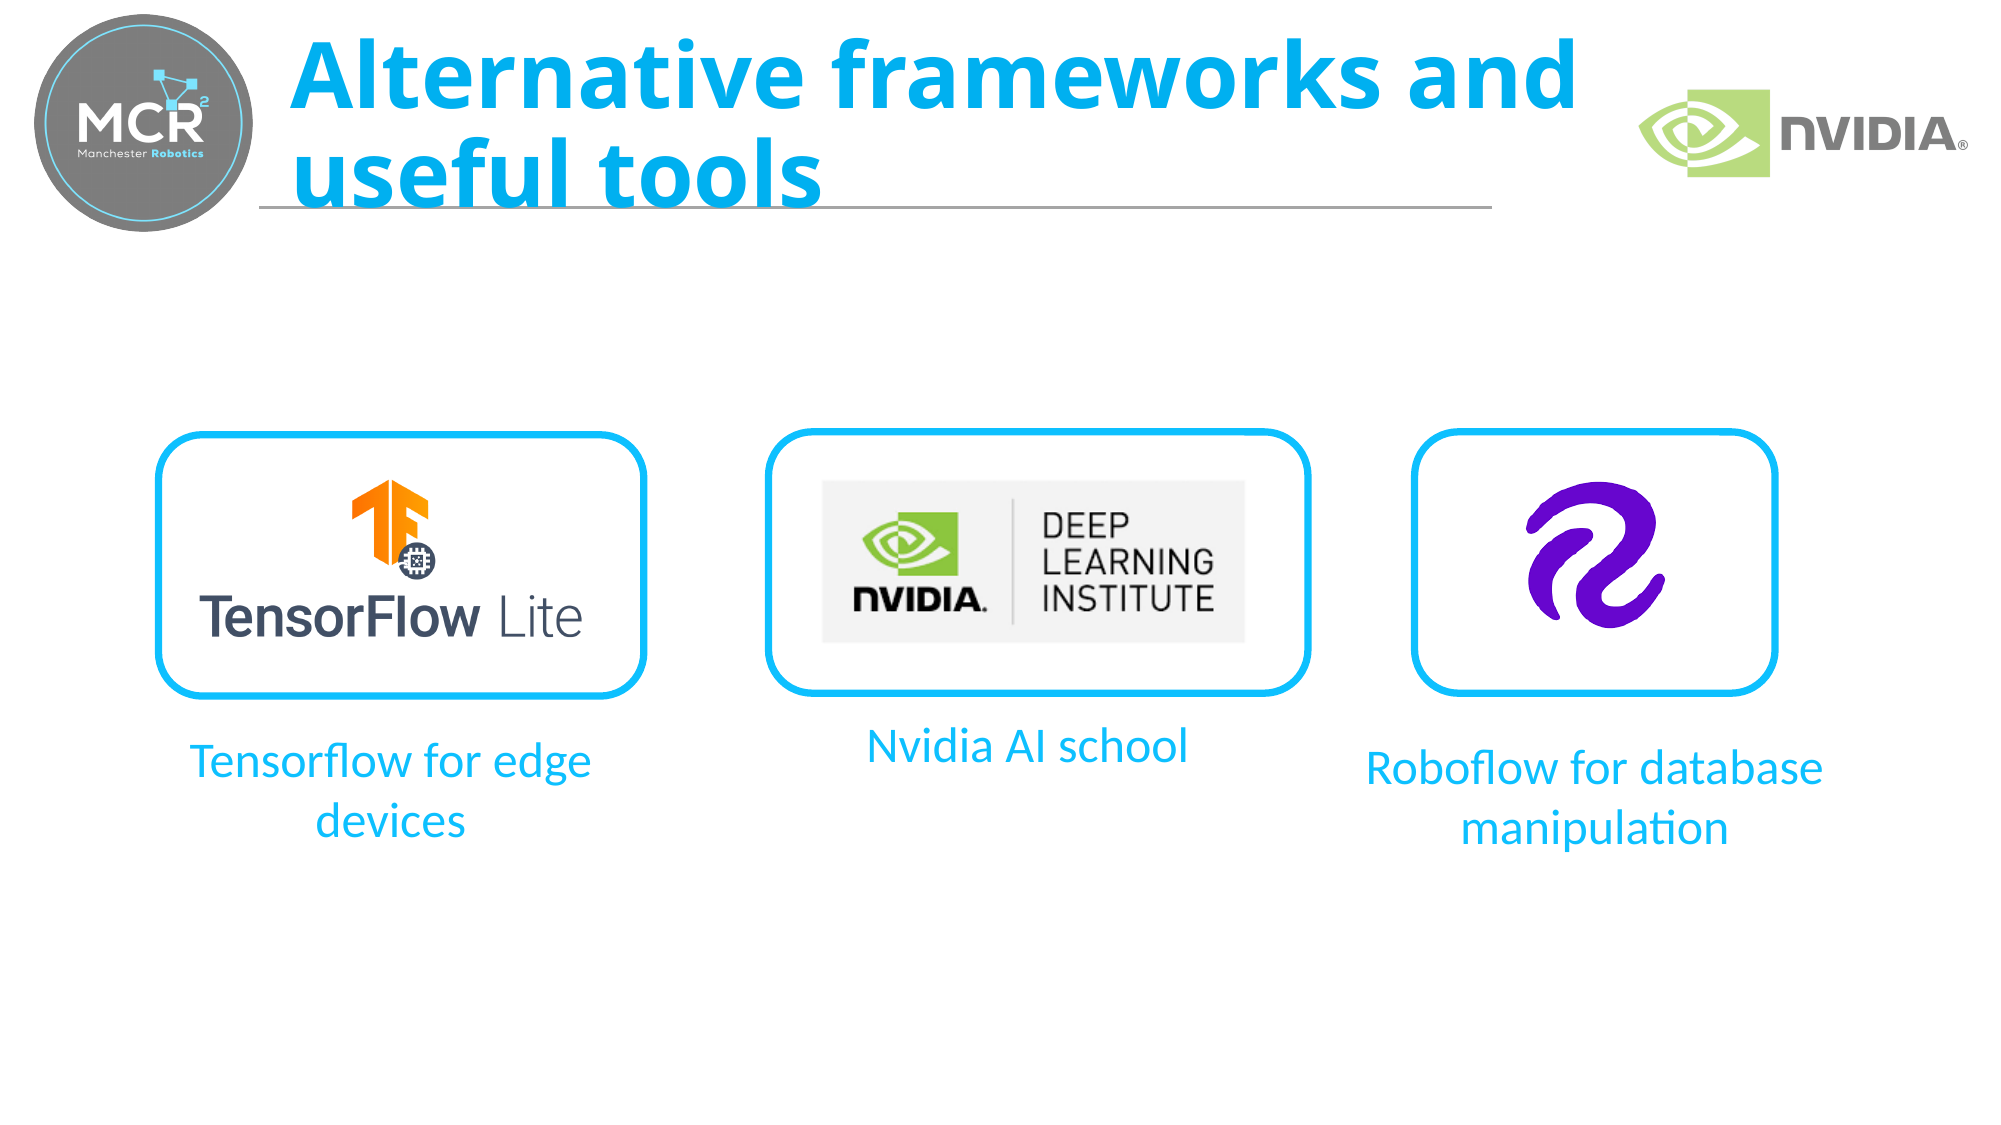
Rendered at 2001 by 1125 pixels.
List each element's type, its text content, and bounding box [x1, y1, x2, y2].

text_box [768, 431, 1308, 782]
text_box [148, 426, 644, 857]
title Alternative frameworks and useful tools [275, 19, 1615, 238]
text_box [1337, 431, 1852, 864]
